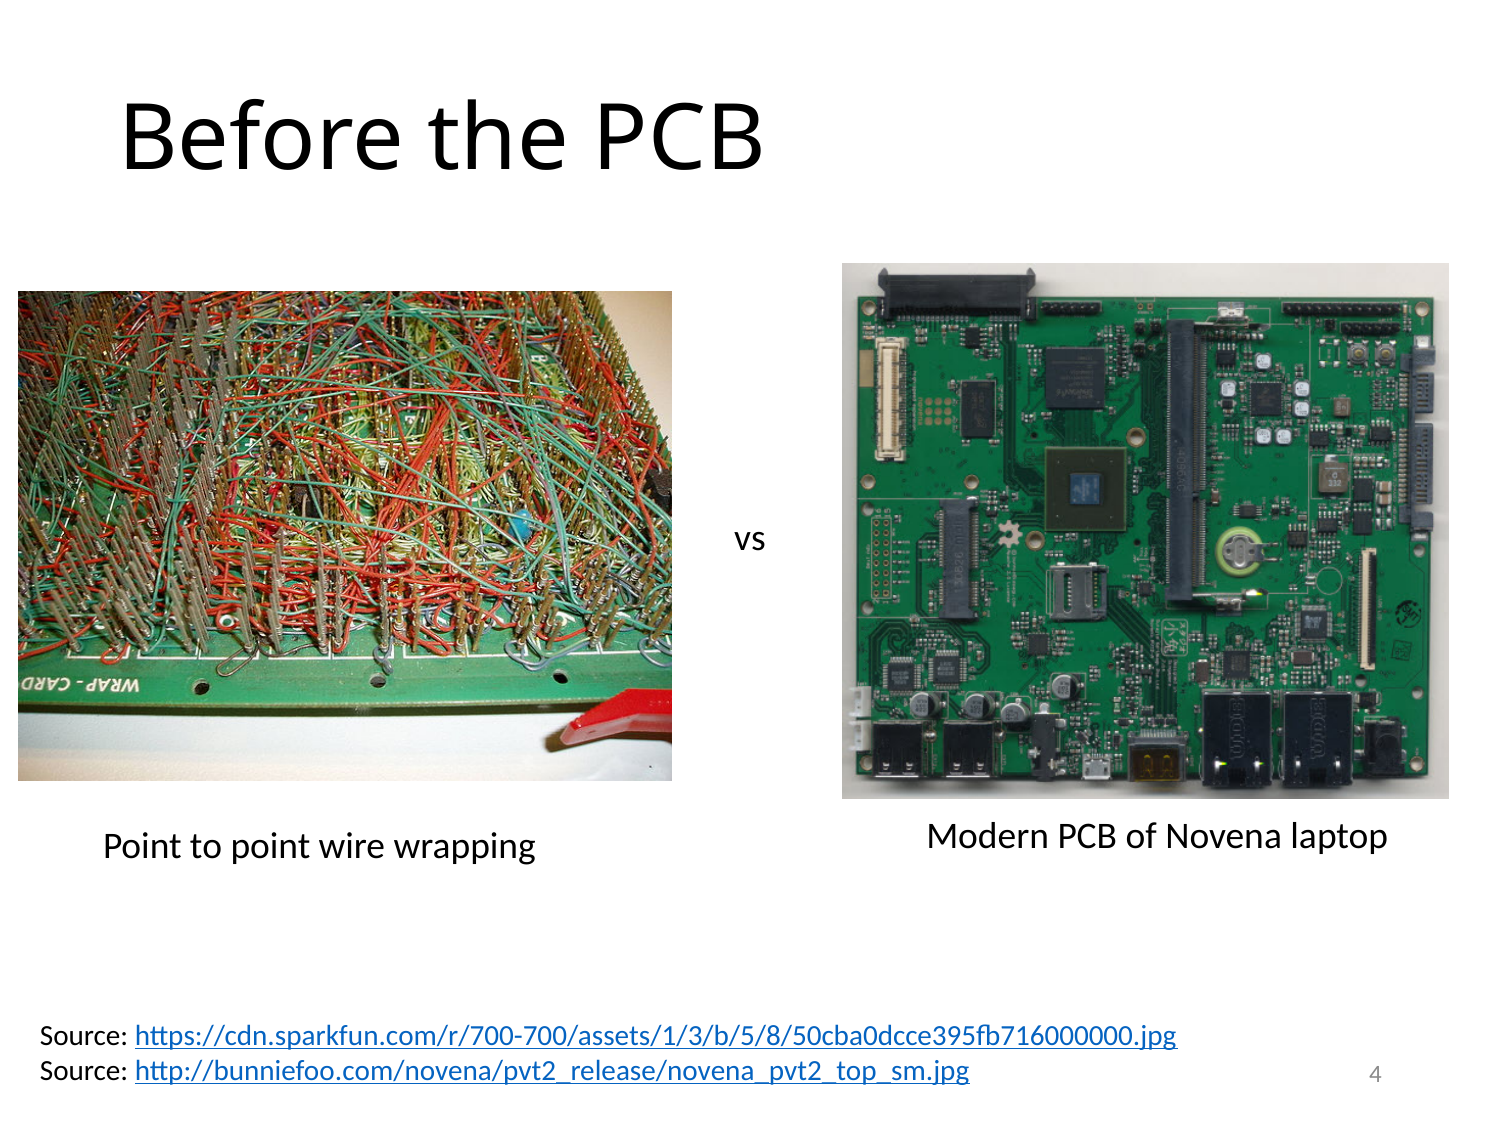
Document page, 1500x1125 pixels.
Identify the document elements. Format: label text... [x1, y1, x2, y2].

text_box Source: https://cdn.sparkfun.com/r/700-700/assets/1/3/b/5/8/50cba0dcce395fb716000000.jpg Source: http://bunniefoo.com/novena/pvt2_release/novena_pvt2_top_sm.jpg [25, 1009, 1193, 1094]
text_box Point to point wire wrapping [88, 813, 552, 874]
title Before the PCB [103, 30, 1397, 249]
picture [18, 291, 672, 781]
text_box vs [719, 505, 781, 566]
text_box Modern PCB of Novena laptop [911, 804, 1404, 864]
slide_number 4 [1059, 1042, 1397, 1103]
picture [842, 262, 1449, 799]
